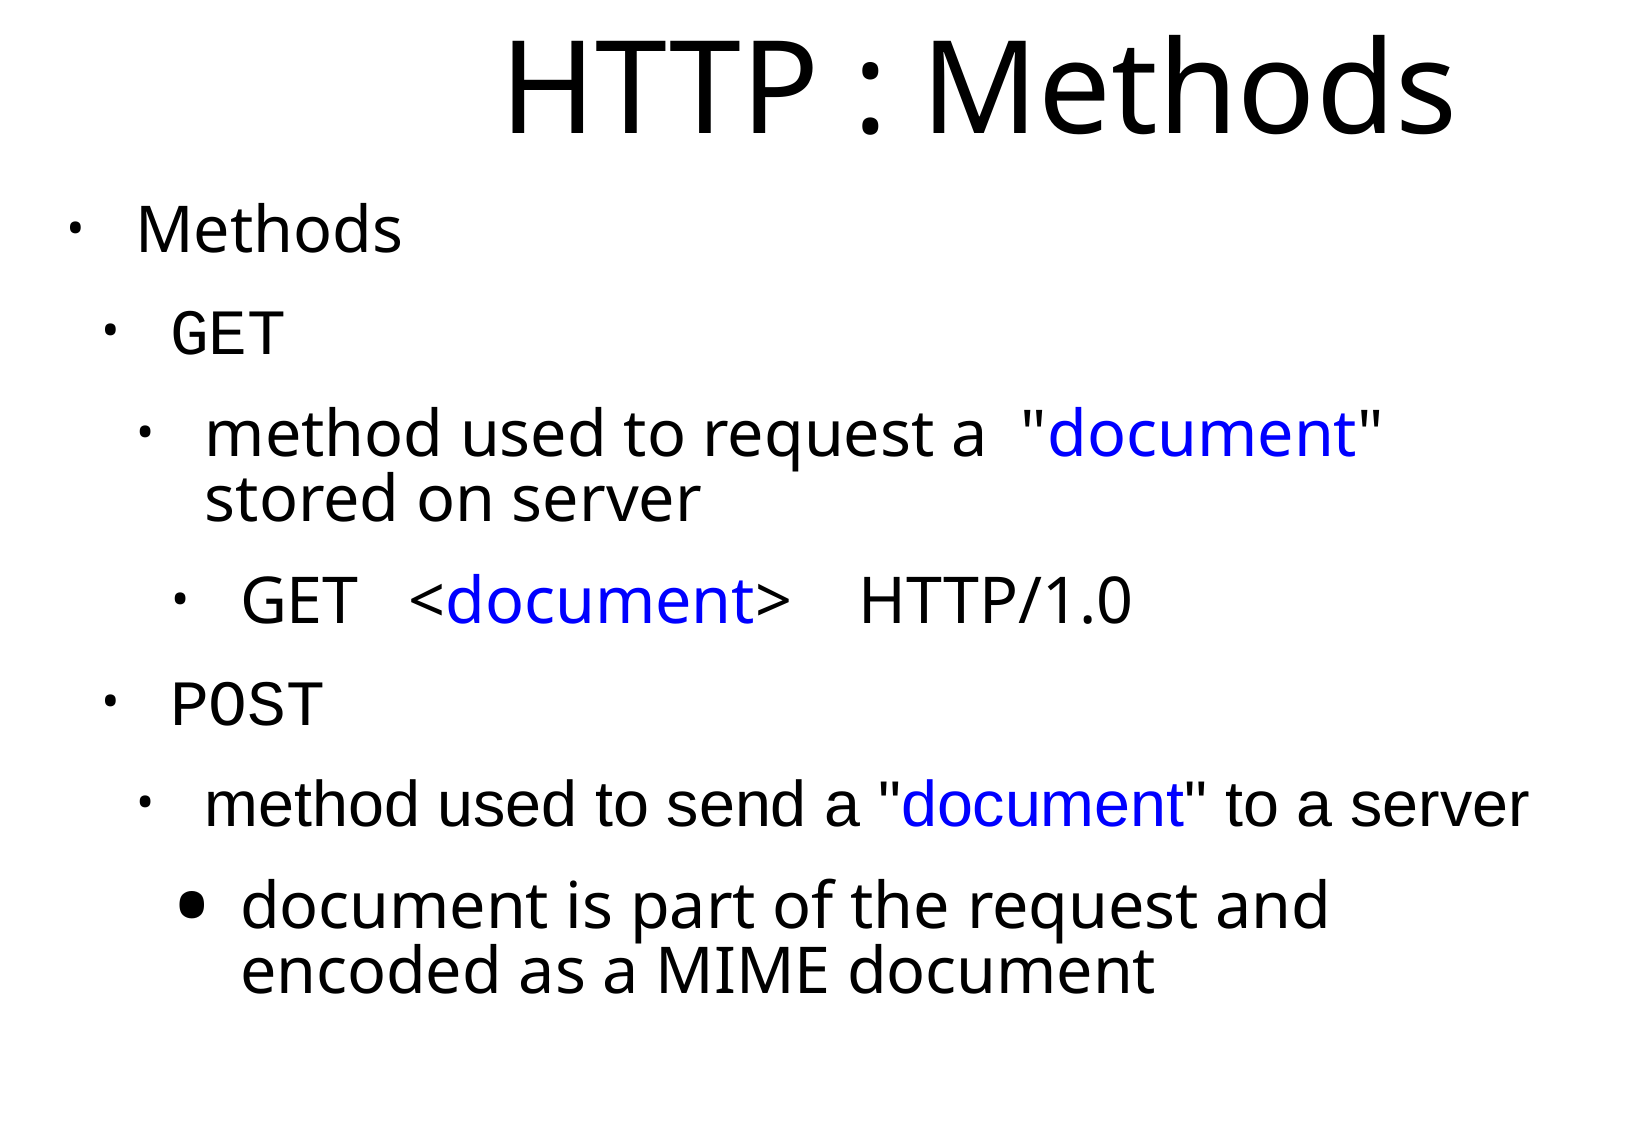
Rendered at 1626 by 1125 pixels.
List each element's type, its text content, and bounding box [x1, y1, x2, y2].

title HTTP : Methods [409, 0, 1550, 185]
list Methods GET method used to request a "document" stored on server GET <document> HTTP/1.0 POST method used to send a "document" to a server document is part of the request and encoded as a MIME document [51, 185, 1561, 1022]
